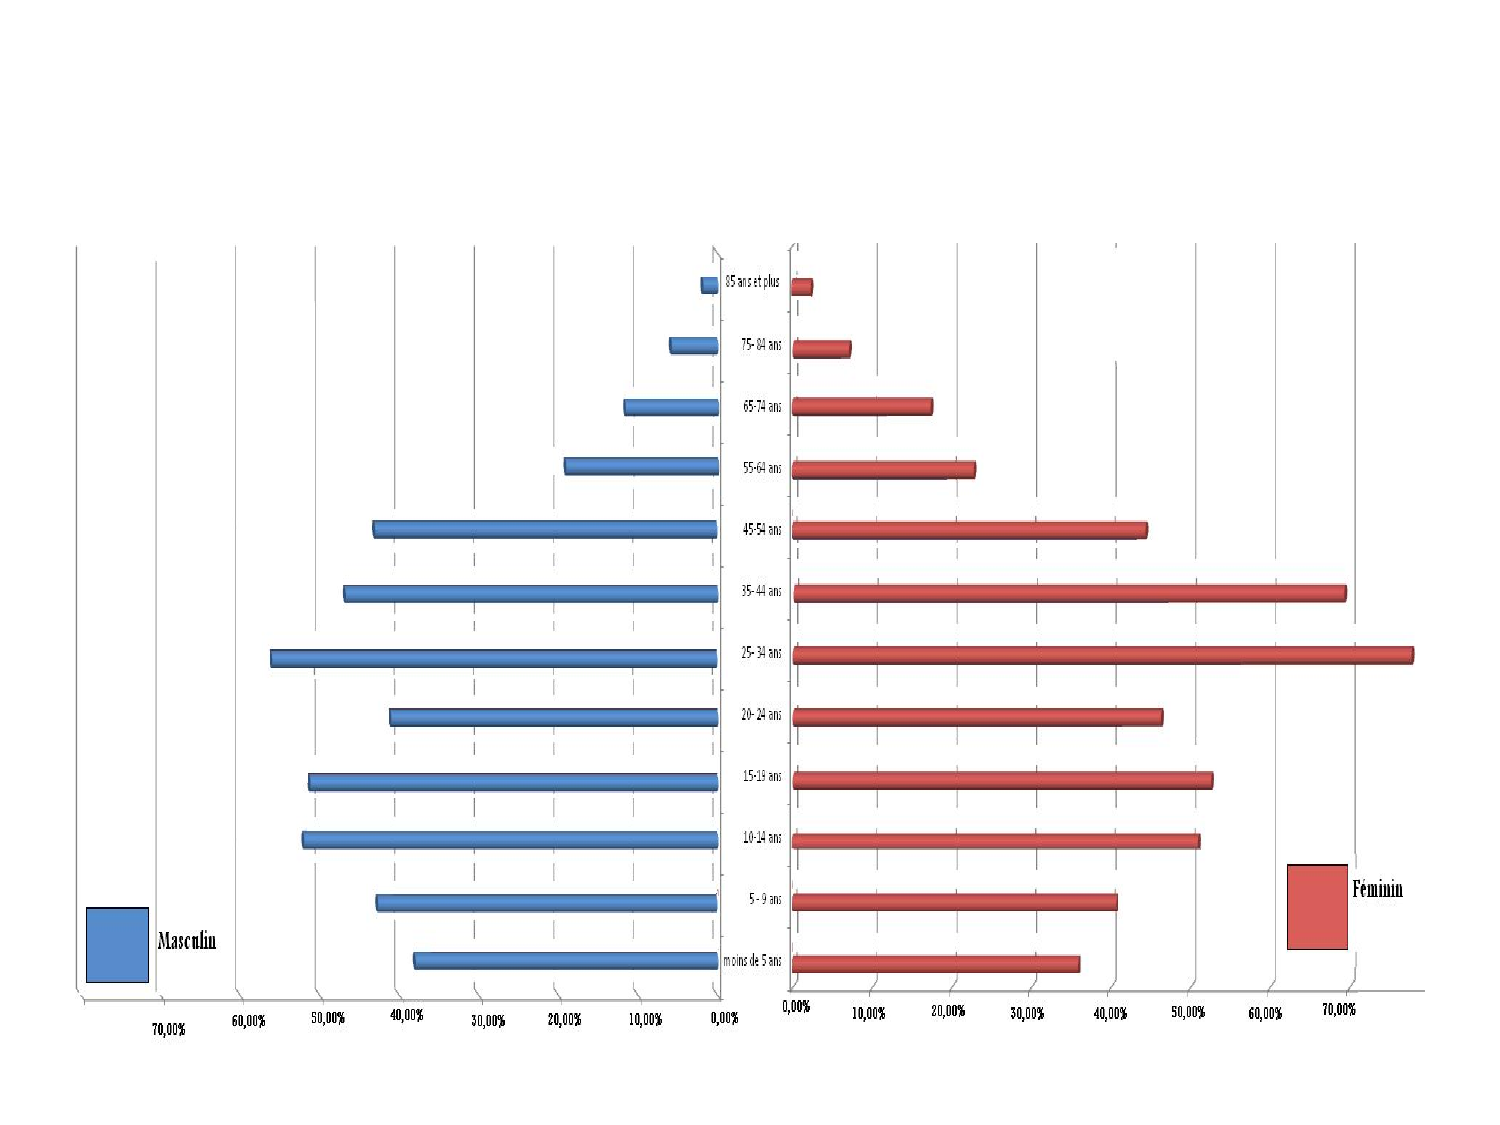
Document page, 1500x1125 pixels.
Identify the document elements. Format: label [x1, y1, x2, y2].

list [74, 243, 1426, 1071]
